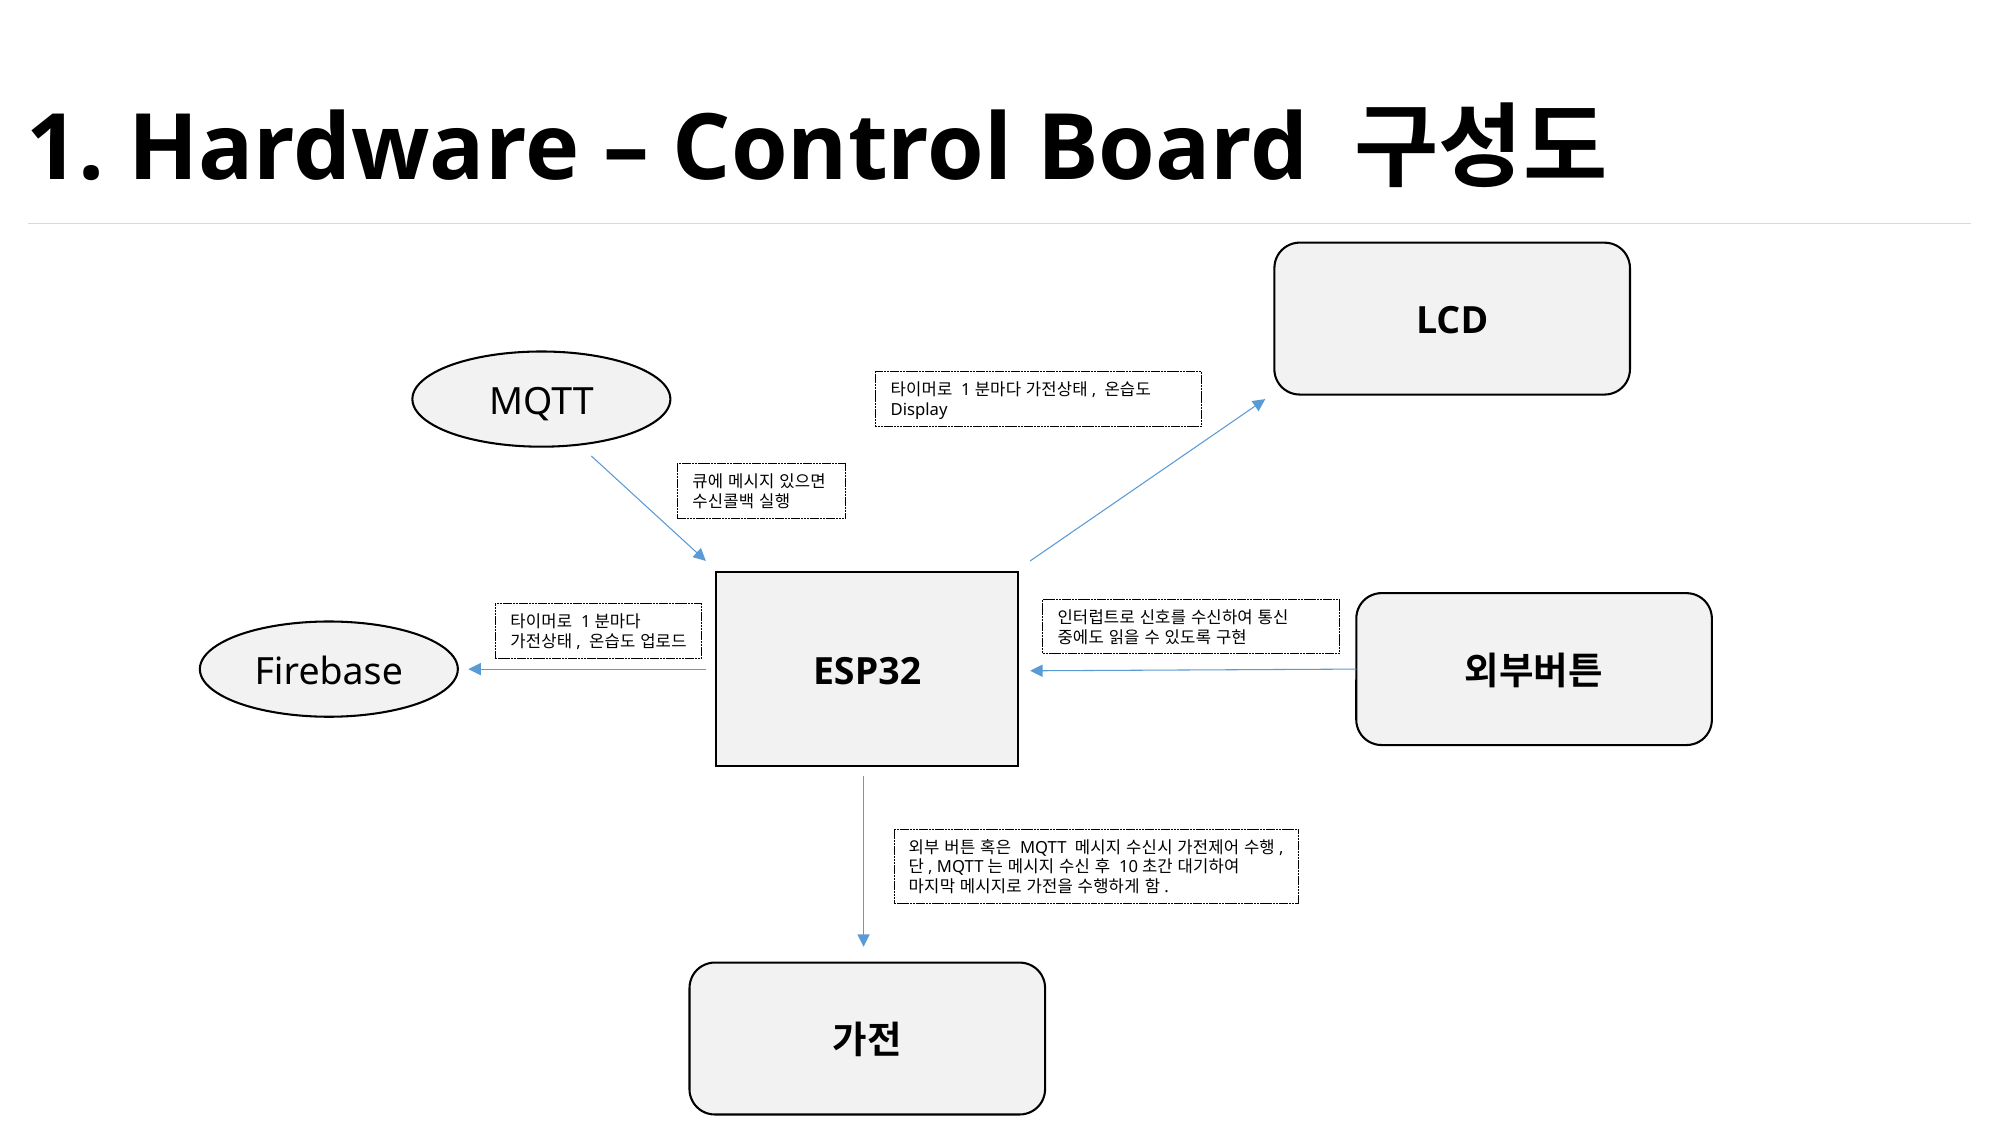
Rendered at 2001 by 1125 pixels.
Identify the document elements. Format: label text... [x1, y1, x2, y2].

text_box LCD [1273, 241, 1632, 396]
text_box 타이머로 1분마다 가전상태, 온습도 업로드 [495, 603, 702, 659]
text_box MQTT [411, 350, 672, 448]
text_box Firebase [198, 620, 459, 718]
text_box 외부 버튼 혹은 MQTT 메시지 수신시 가전제어 수행, 단, MQTT는 메시지 수신 후 10초간 대기하여 마지막 메시지로 가전을 수행하게 함. [894, 829, 1299, 904]
text_box 큐에 메시지 있으면 수신콜백 실행 [706, 463, 846, 519]
text_box 1. Hardware – Control Board 구성도 [11, 80, 1623, 205]
text_box 타이머로 1분마다 가전상태, 온습도 Display [875, 371, 1202, 427]
text_box 가전 [688, 961, 1047, 1116]
text_box 인터럽트로 신호를 수신하여 통신 중에도 읽을 수 있도록 구현 [1042, 599, 1340, 654]
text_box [591, 455, 706, 561]
text_box ESP32 [715, 571, 1019, 767]
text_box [1030, 399, 1266, 561]
text_box 외부버튼 [1355, 592, 1713, 747]
